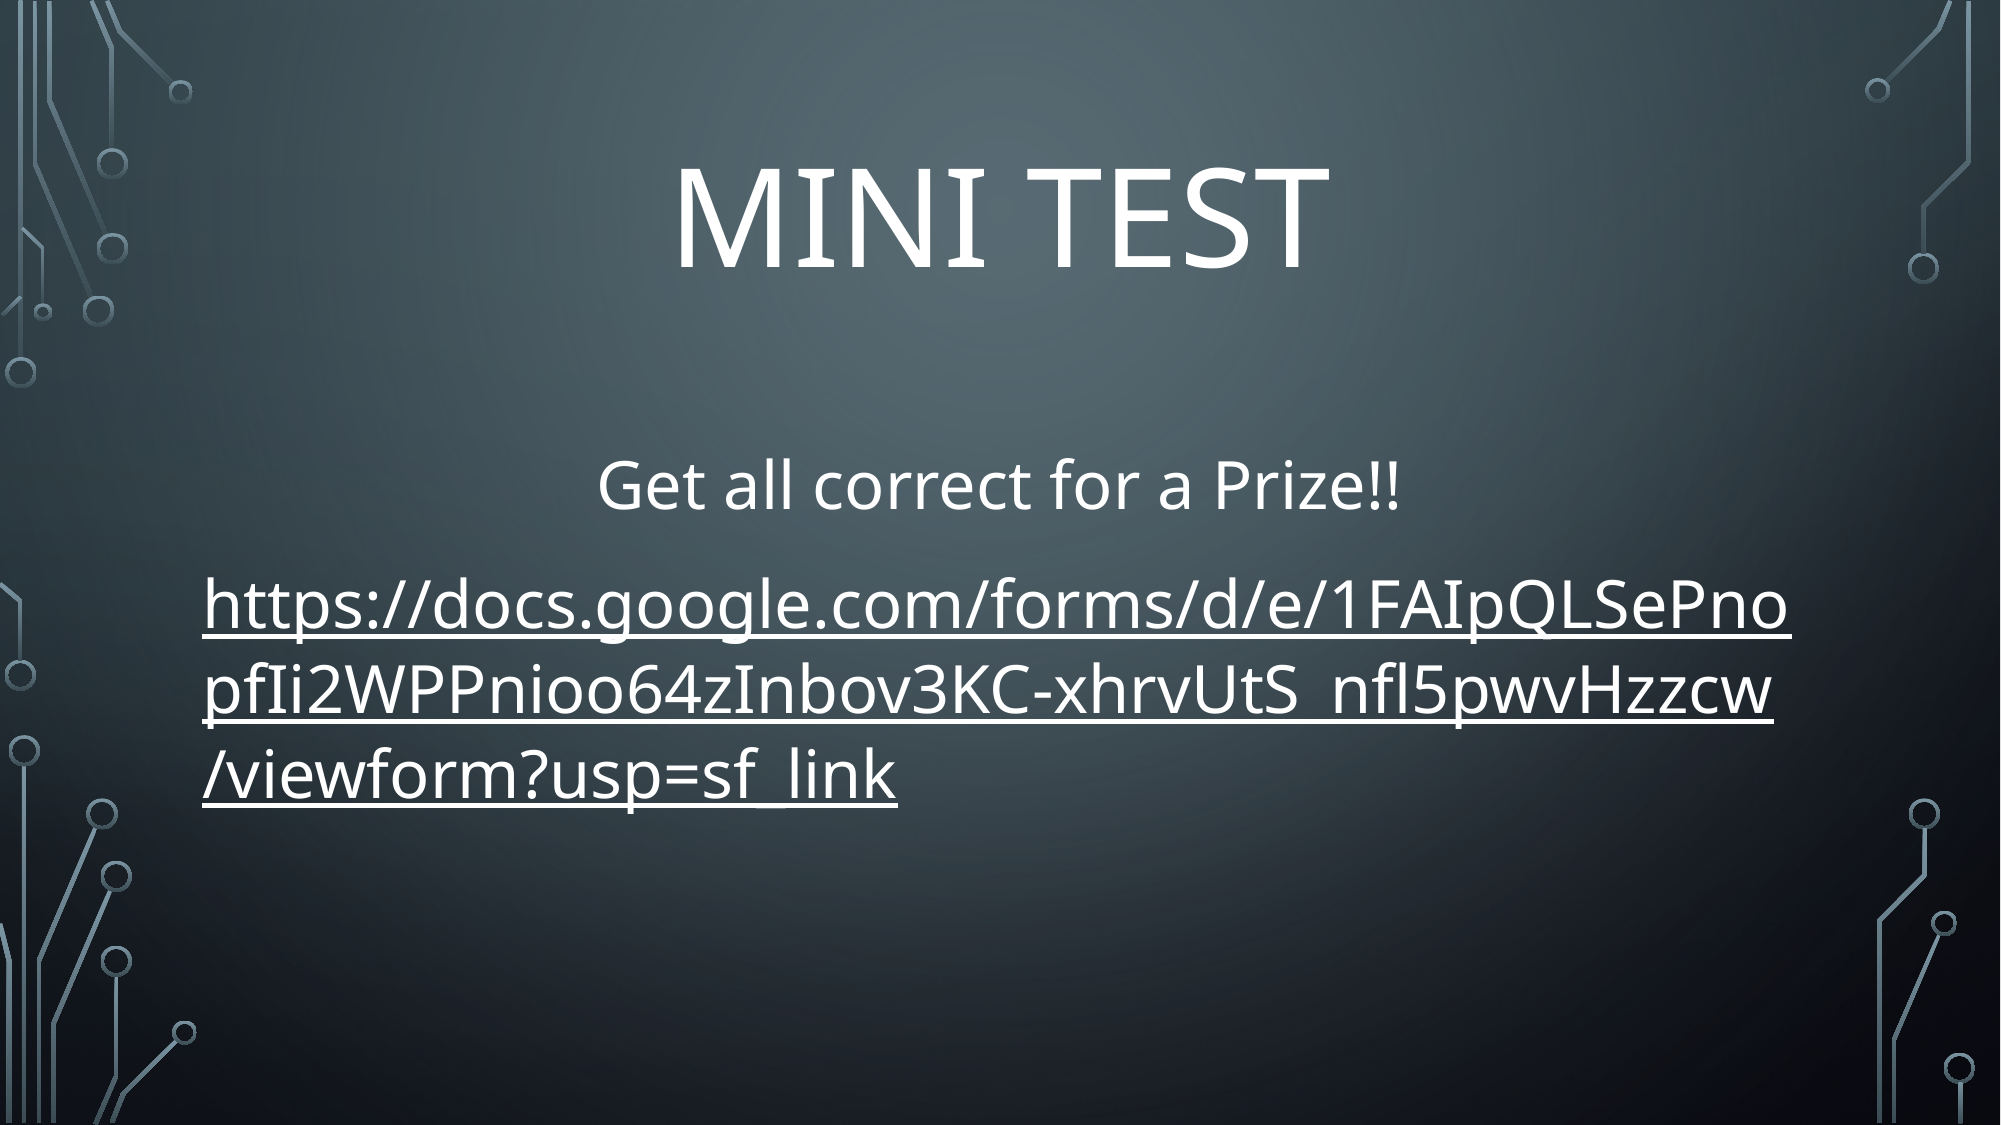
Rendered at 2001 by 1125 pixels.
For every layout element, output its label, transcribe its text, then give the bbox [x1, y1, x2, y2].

list Get all correct for a Prize!! https://docs.google.com/forms/d/e/1FAIpQLSePnopfIi2WPPnioo64zInbov3KC-xhrvUtS_nfl5pwvHzzcw/viewform?usp=sf_link [187, 419, 1813, 893]
title Mini Test [187, 101, 1813, 344]
